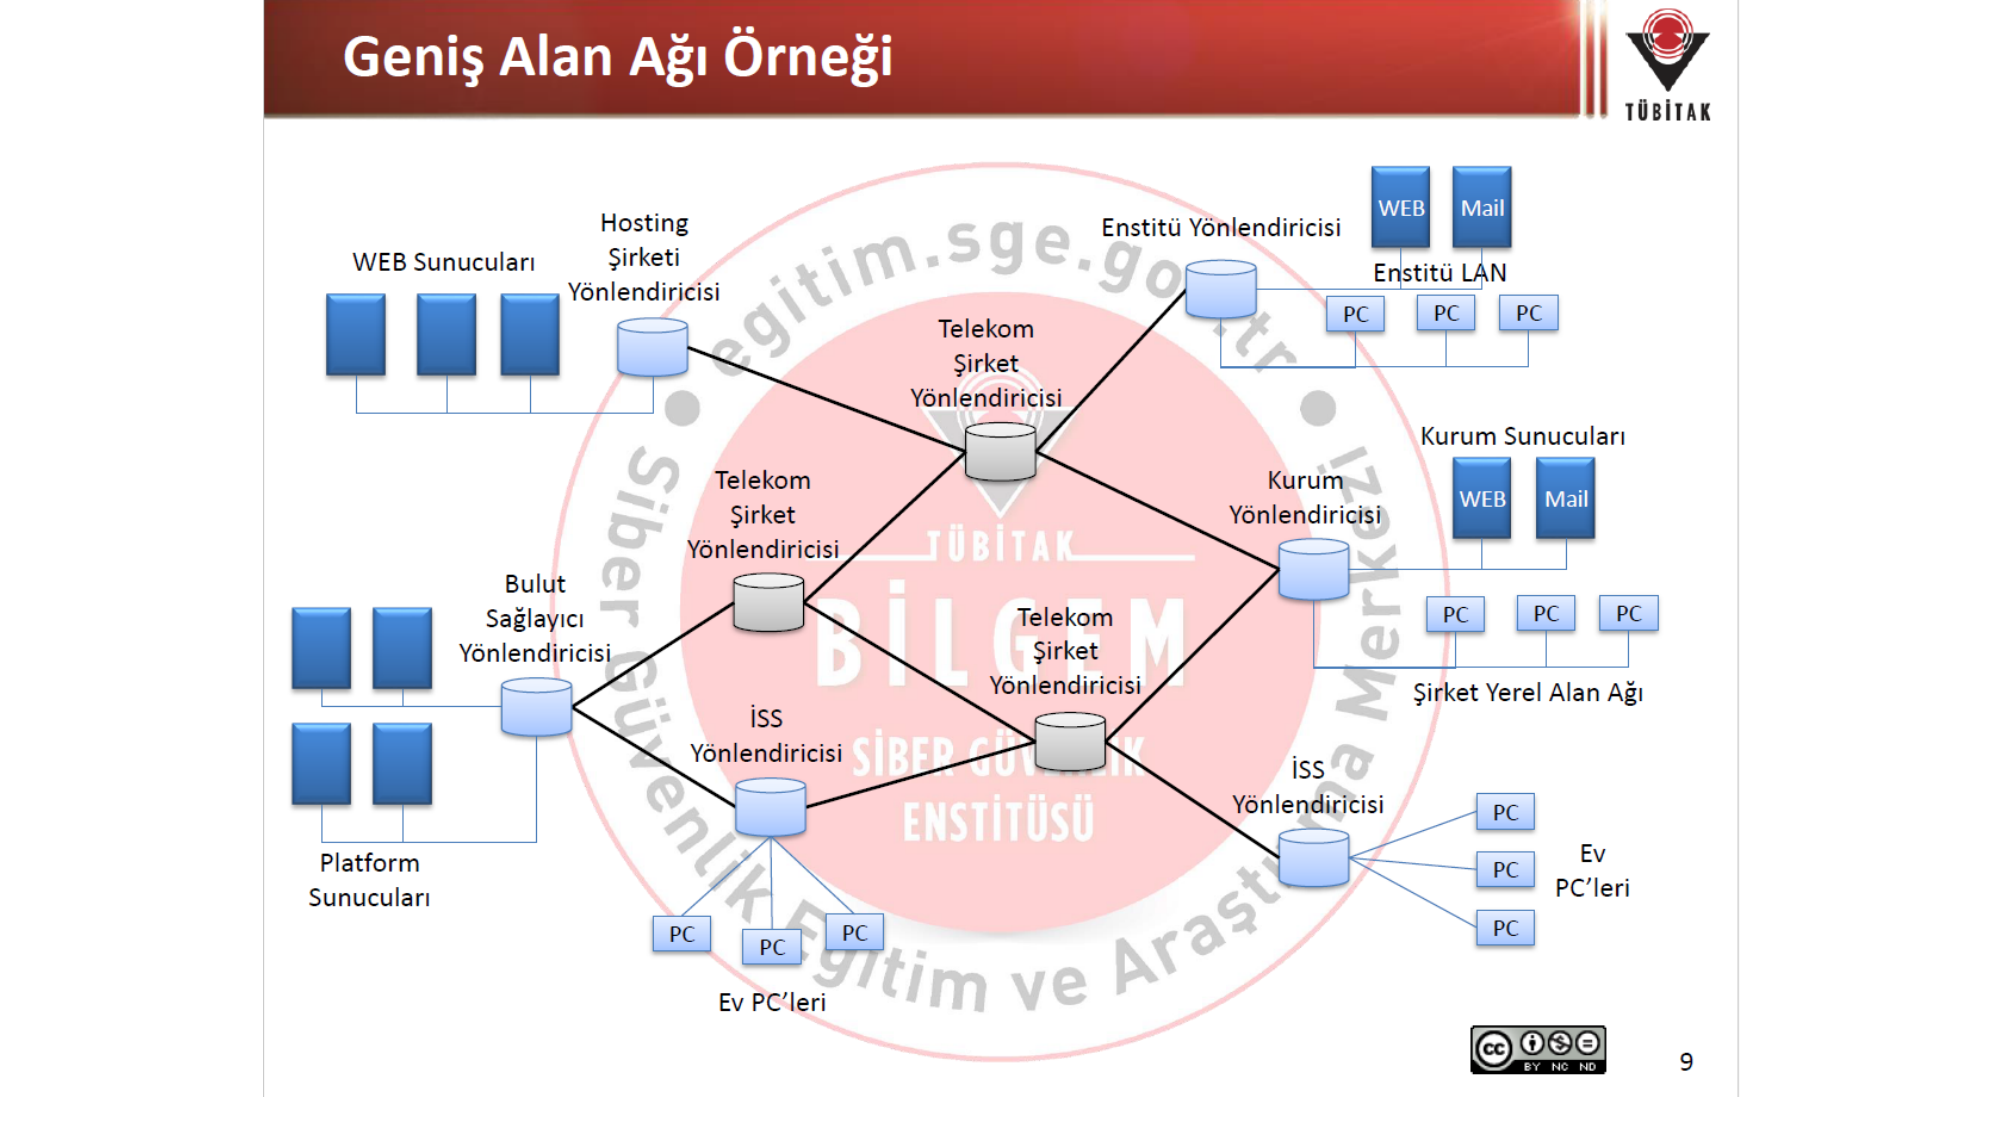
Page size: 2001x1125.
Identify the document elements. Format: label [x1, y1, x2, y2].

picture [263, 0, 1740, 1097]
